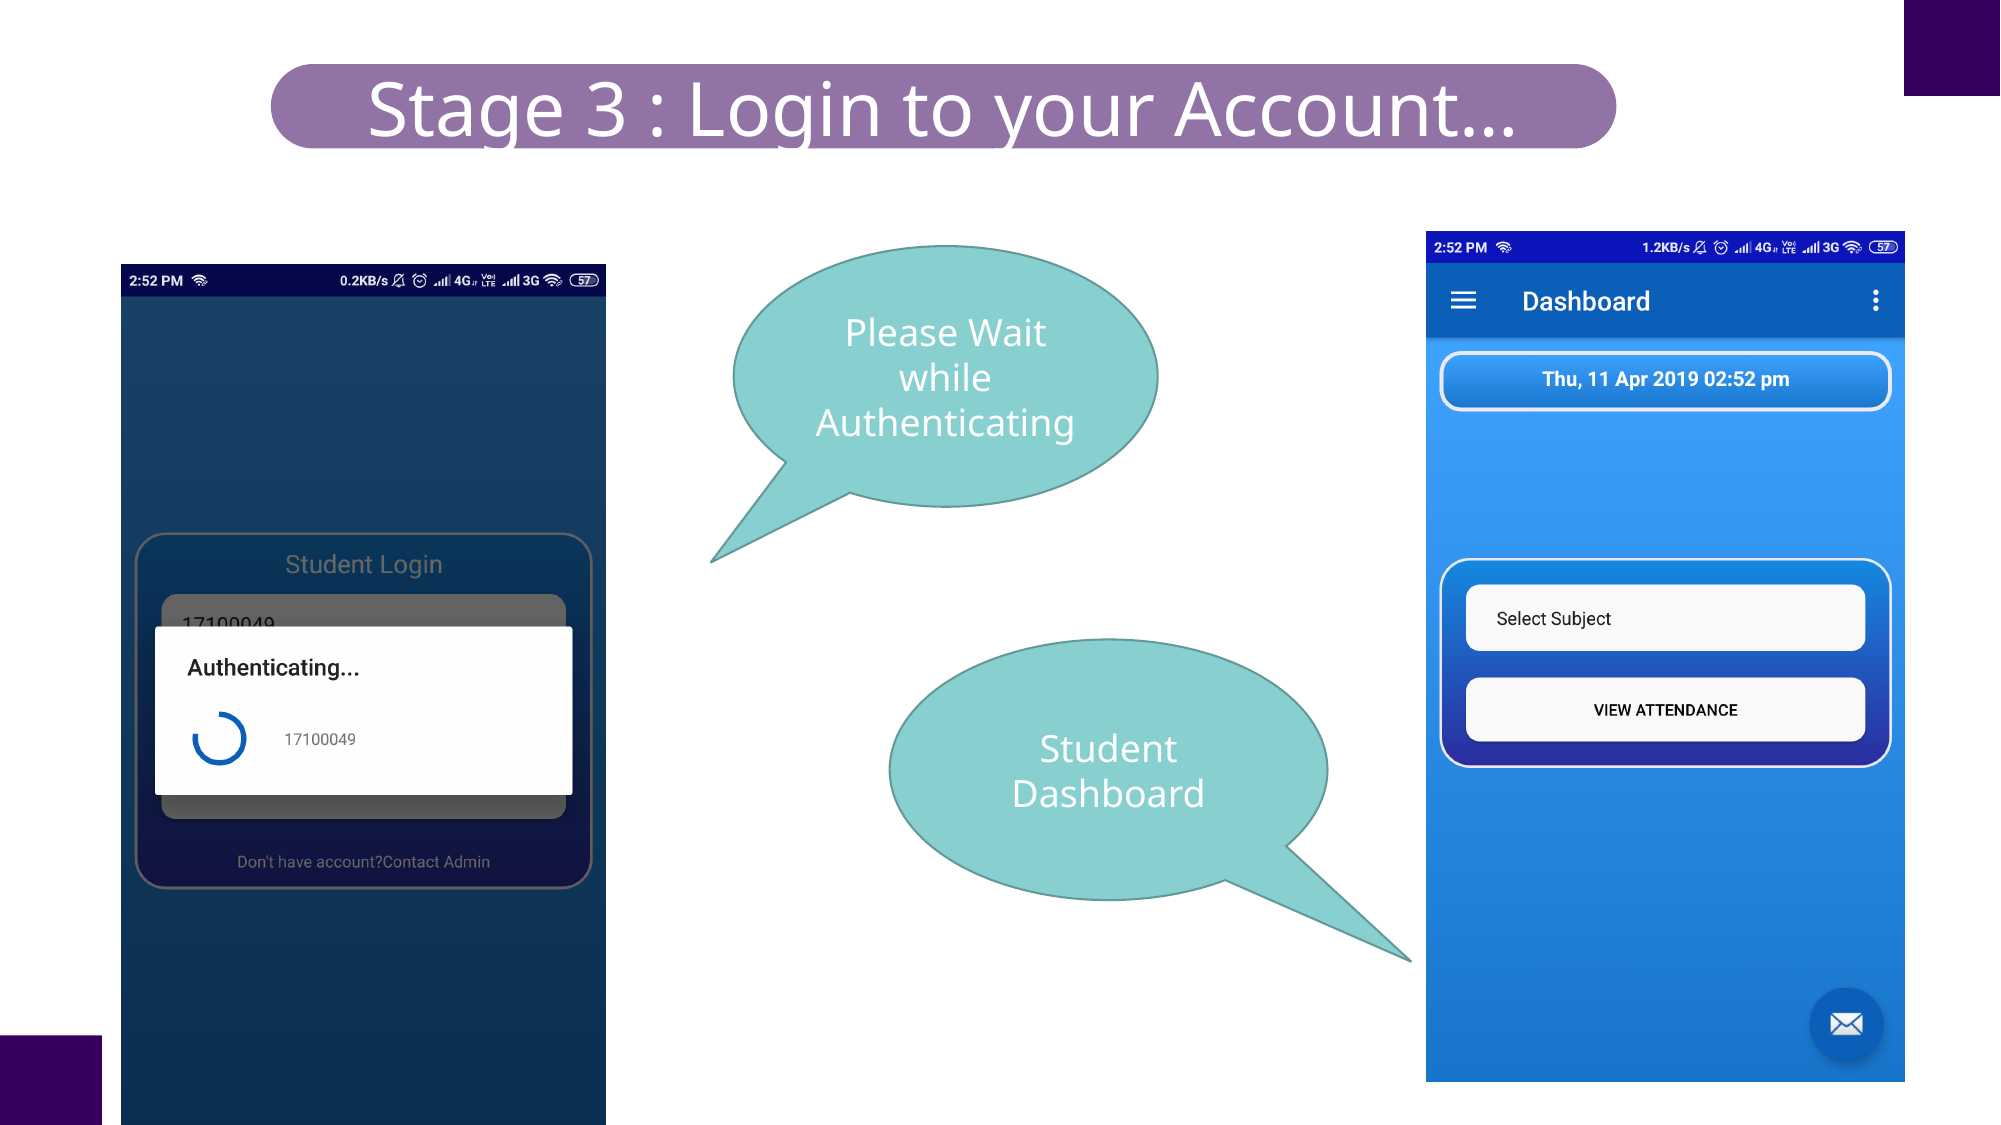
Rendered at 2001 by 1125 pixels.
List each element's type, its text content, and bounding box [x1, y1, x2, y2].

text_box Please Wait while Authenticating [709, 245, 1159, 564]
text_box Student Dashboard [888, 638, 1413, 963]
text_box [1903, 0, 2000, 97]
picture [1426, 231, 1905, 1082]
text_box [0, 1034, 103, 1125]
text_box Stage 3 : Login to your Account… [269, 62, 1618, 150]
picture [121, 264, 606, 1125]
